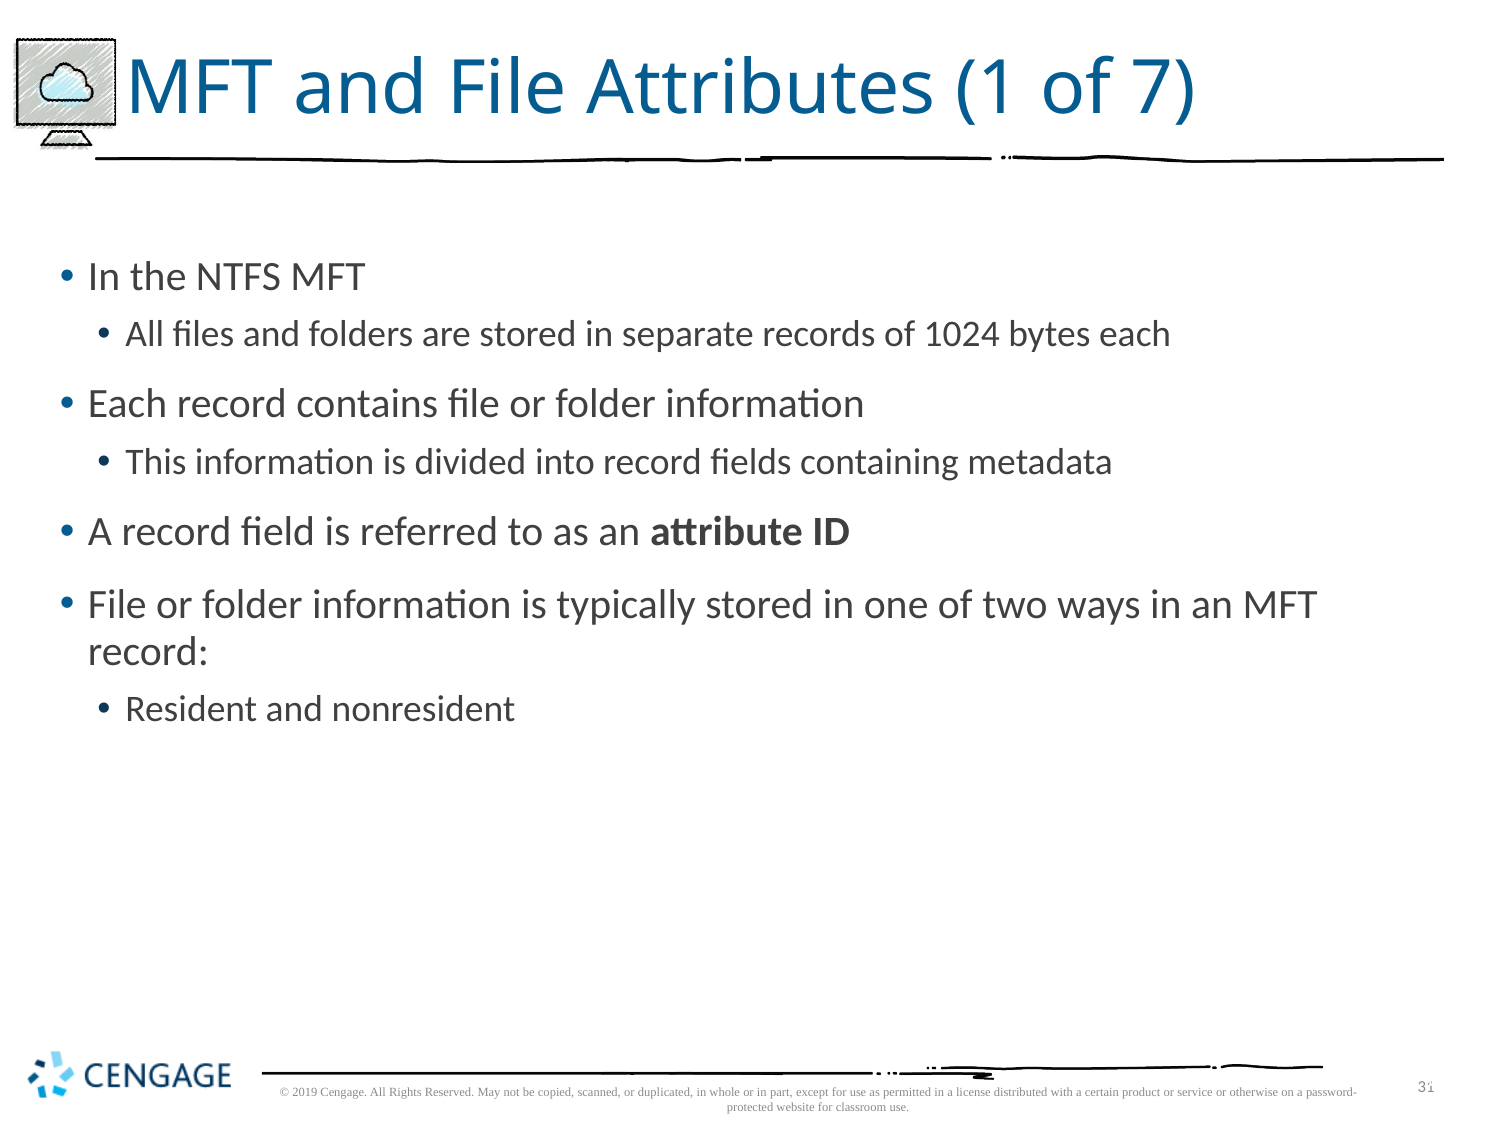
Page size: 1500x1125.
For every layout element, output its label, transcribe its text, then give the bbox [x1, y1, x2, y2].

list In the NTFS MFT All files and folders are stored in separate records of 1024 bytes each Each record contains file or folder information This information is divided into record fields containing metadata A record field is referred to as an attribute ID File or folder information is typically stored in one of two ways in an MFT record: Resident and nonresident [59, 252, 1441, 490]
title MFT and File Attributes (1 of 7) [125, 52, 1442, 130]
footer © 2019 Cengage. All Rights Reserved. May not be copied, scanned, or duplicated, in whole or in part, except for use as permitted in a license distributed with a certain product or service or otherwise on a password-protected website for classroom use. [261, 1079, 1375, 1120]
picture [7, 1037, 244, 1111]
picture [12, 36, 117, 151]
picture [95, 155, 1444, 163]
slide_number 31 [1412, 1037, 1500, 1100]
picture [261, 1064, 1323, 1079]
